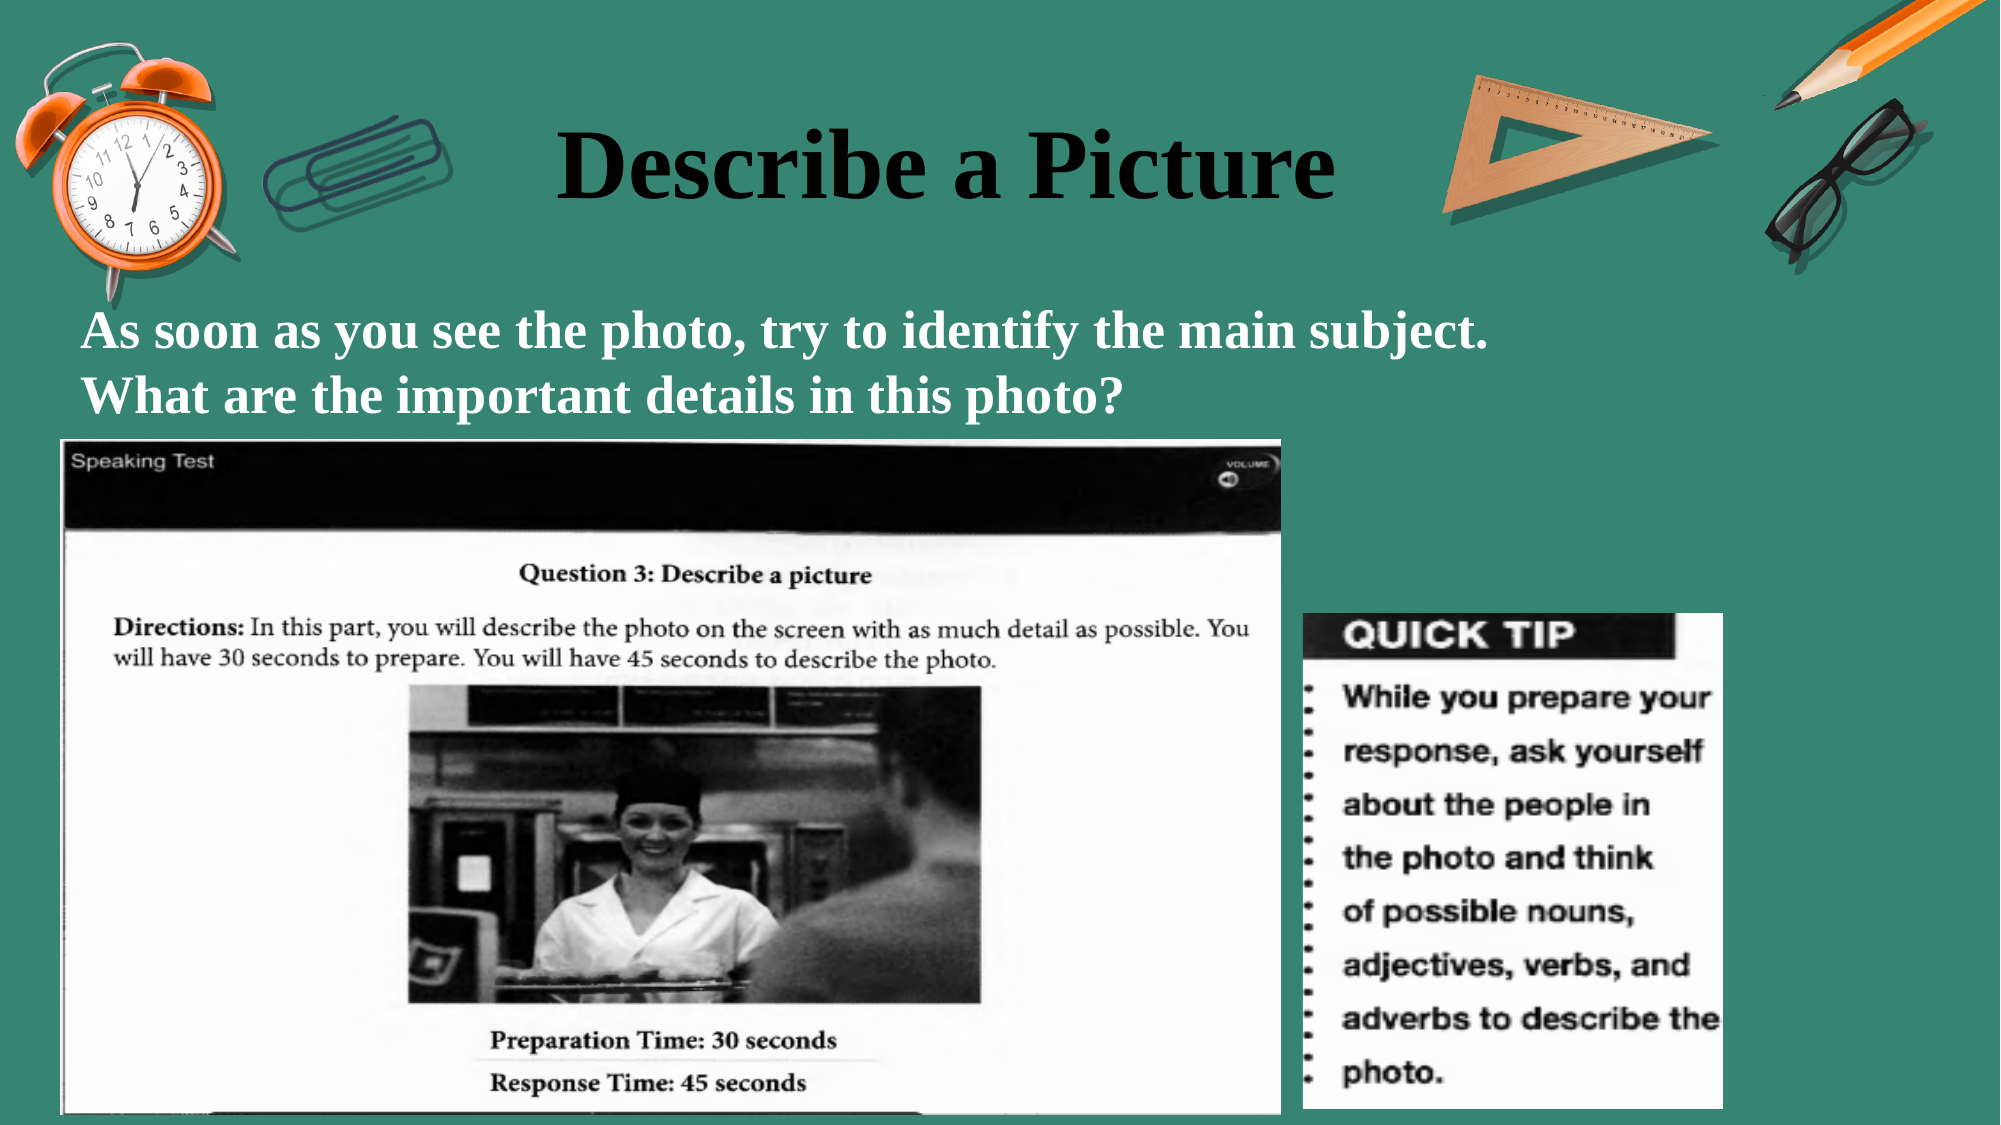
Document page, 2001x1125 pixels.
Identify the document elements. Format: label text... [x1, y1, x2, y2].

text_box Describe a Picture [488, 91, 1405, 227]
text_box As soon as you see the photo, try to identify the main subject. What are the important details in this photo? [65, 287, 1763, 432]
picture [1302, 613, 1723, 1109]
picture [1761, 0, 2000, 286]
picture [0, 30, 465, 315]
picture [60, 439, 1281, 1115]
picture [1429, 69, 1724, 250]
